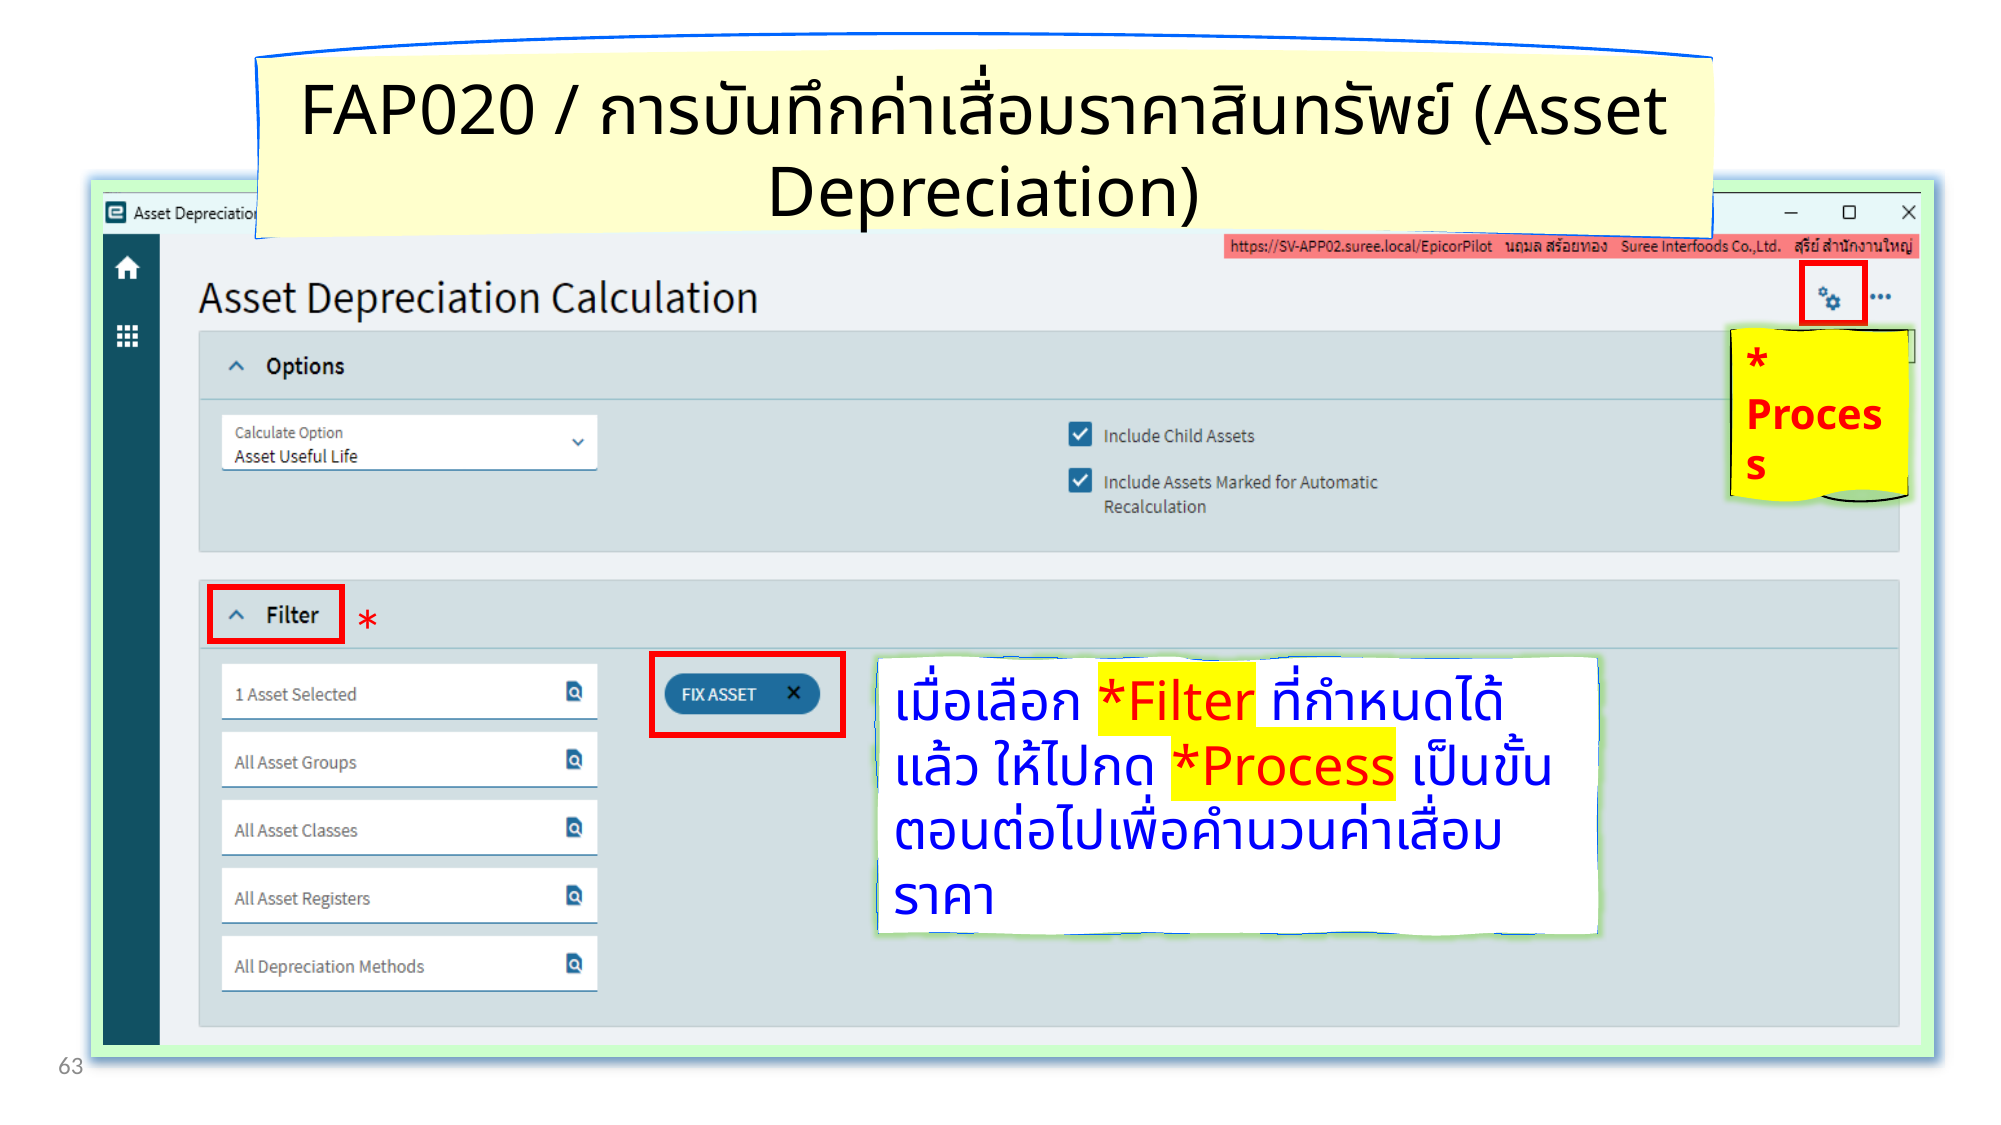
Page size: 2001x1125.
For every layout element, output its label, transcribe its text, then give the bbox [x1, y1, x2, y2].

slide_number 63 [43, 1035, 494, 1096]
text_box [102, 58, 1922, 1045]
